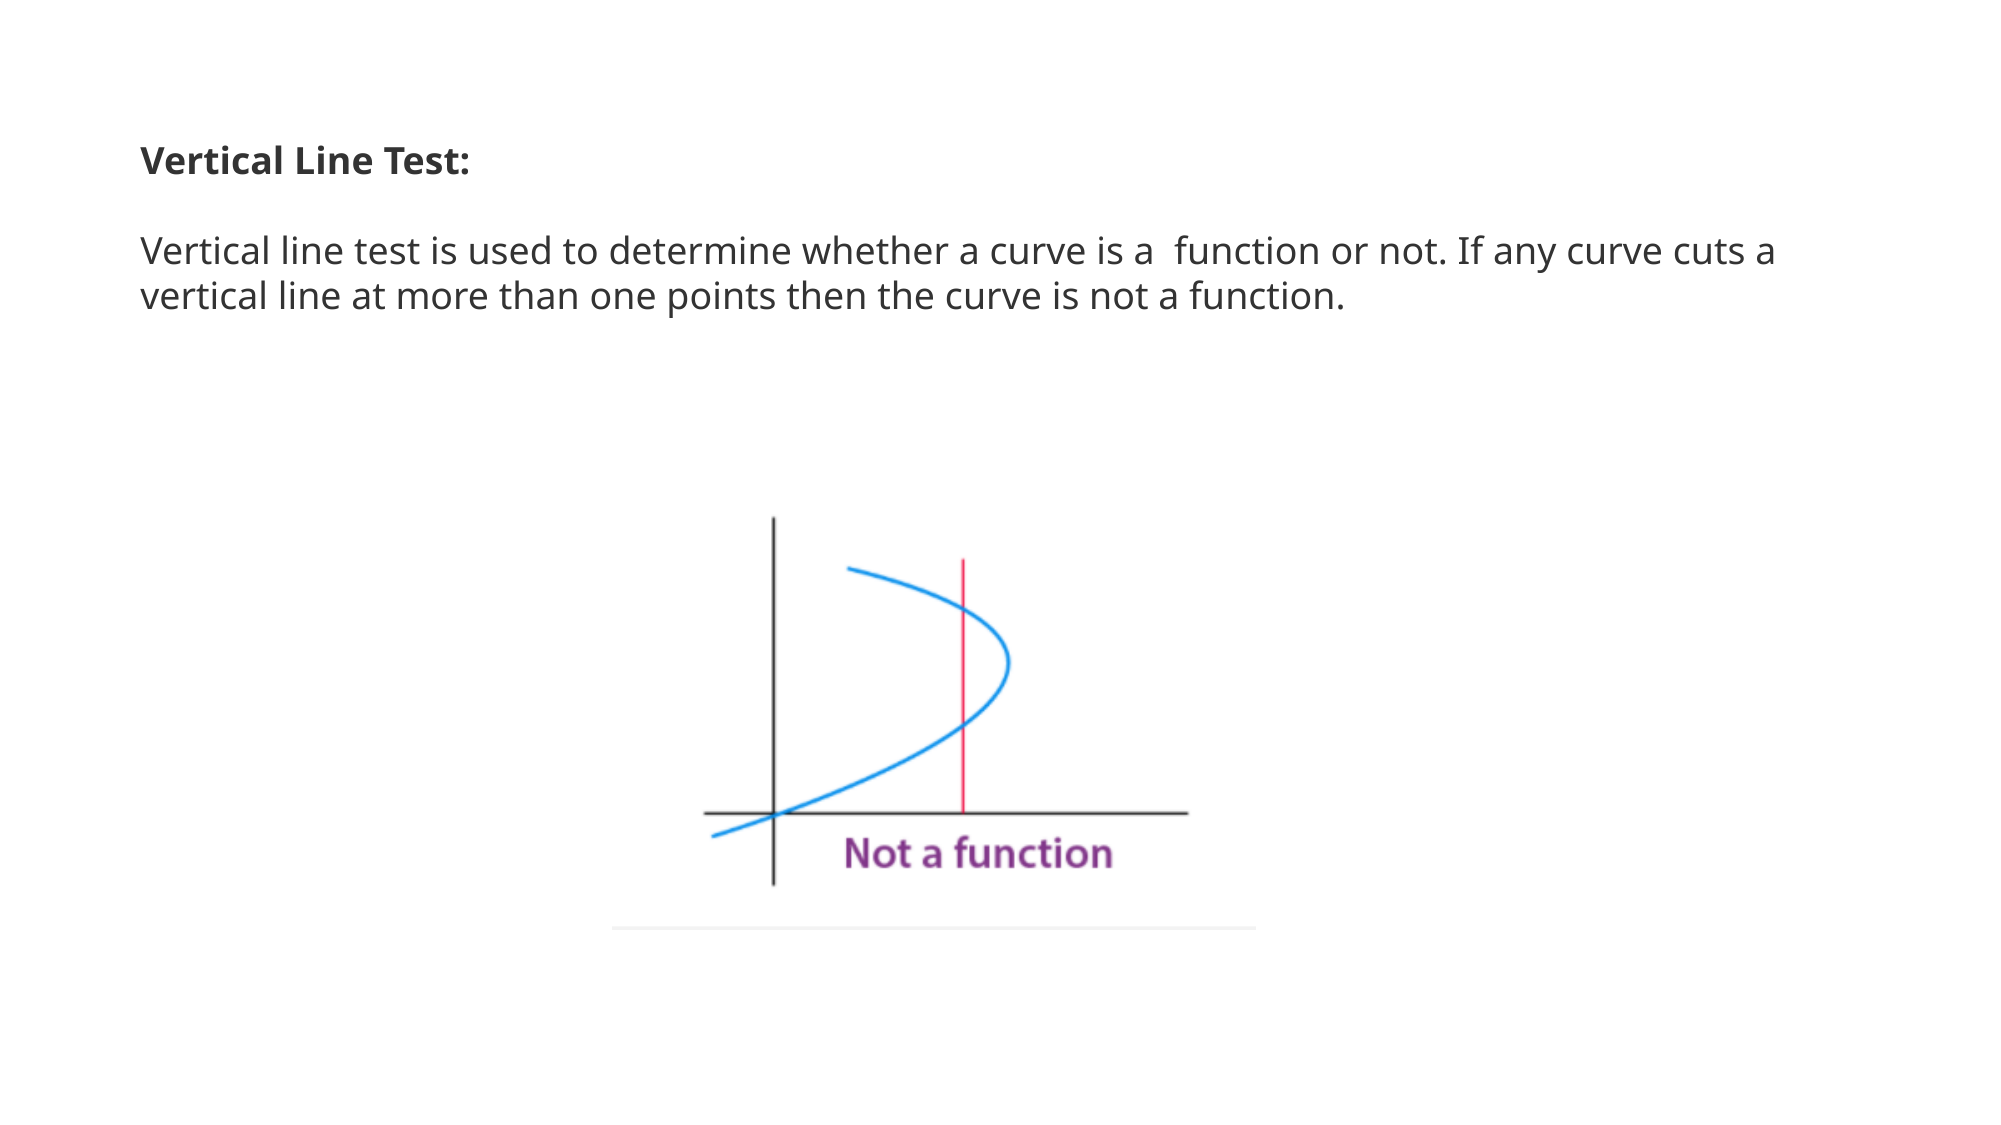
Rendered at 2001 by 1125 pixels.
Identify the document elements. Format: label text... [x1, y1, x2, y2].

picture [612, 485, 1256, 930]
text_box Vertical Line Test: Vertical line test is used to determine whether a curve is a function or not. If any curve cuts a vertical line at more than one points then the curve is not a function. [125, 129, 1835, 415]
